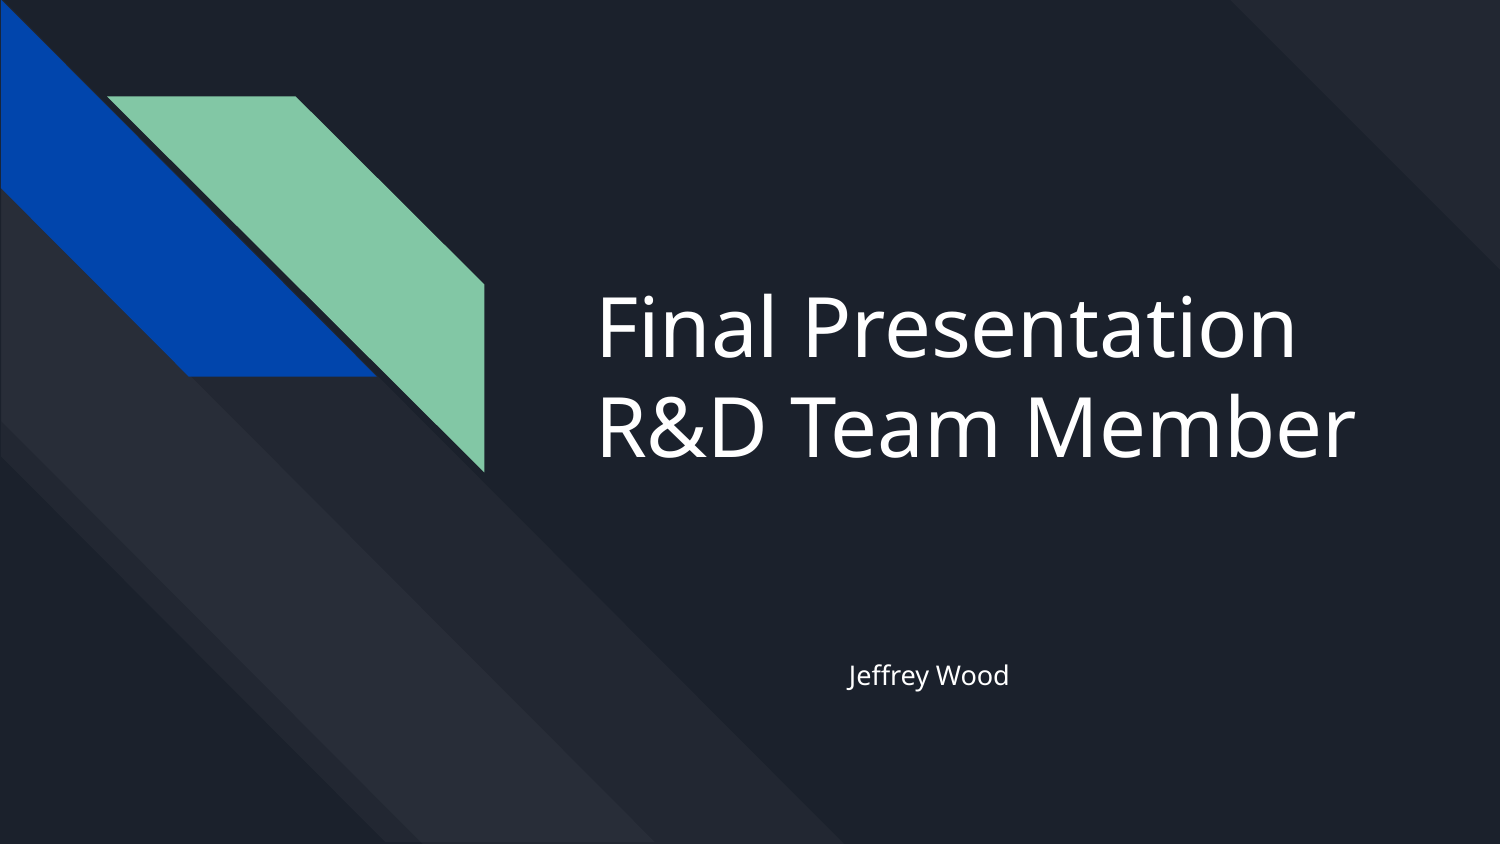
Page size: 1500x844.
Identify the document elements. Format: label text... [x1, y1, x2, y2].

title Final Presentation R&D Team Member [580, 258, 1404, 518]
subtitle Jeffrey Wood [833, 643, 1404, 727]
